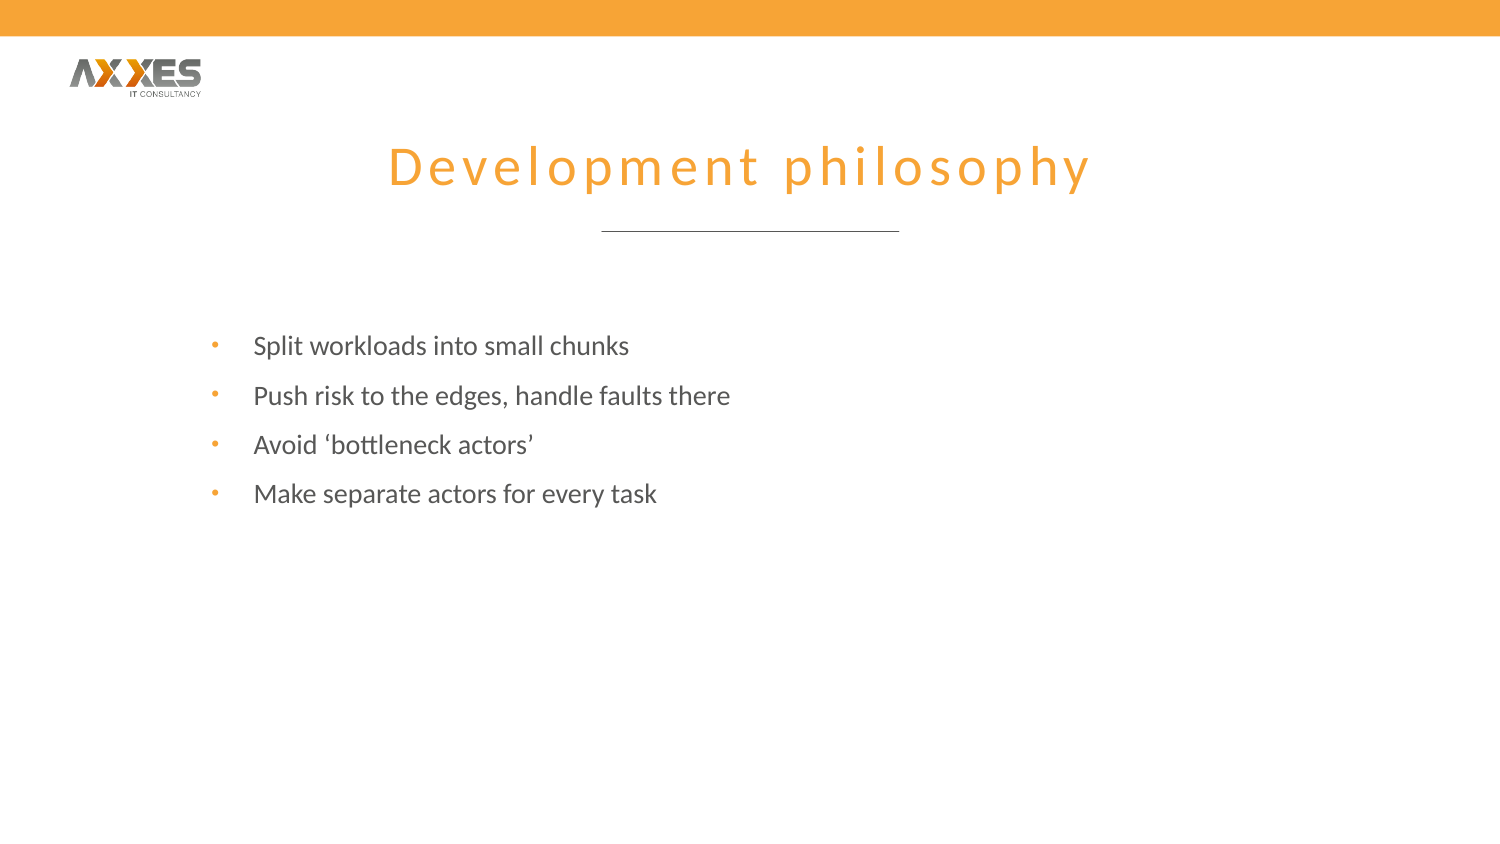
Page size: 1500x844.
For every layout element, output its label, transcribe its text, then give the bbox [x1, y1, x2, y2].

list Split workloads into small chunks Push risk to the edges, handle faults there Avoid ‘bottleneck actors’ Make separate actors for every task [196, 320, 1283, 741]
picture [69, 59, 201, 97]
title Development philosophy [200, 119, 1279, 207]
